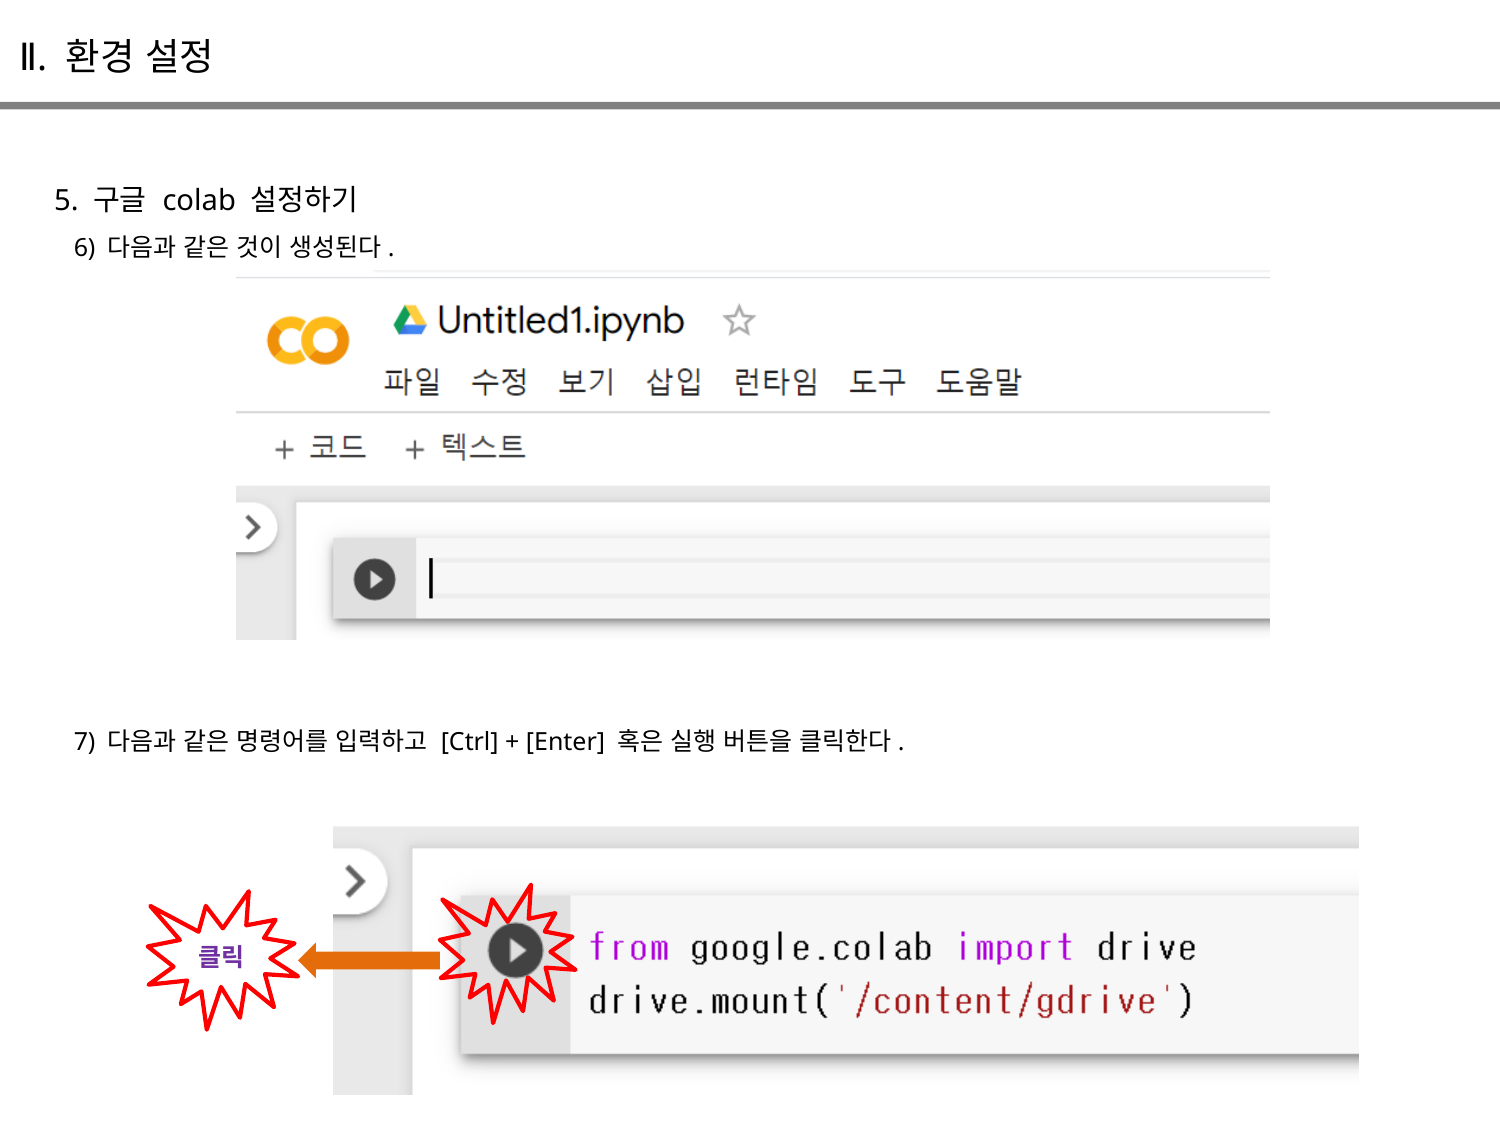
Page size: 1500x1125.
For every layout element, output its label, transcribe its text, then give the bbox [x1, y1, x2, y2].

text_box [0, 100, 1500, 111]
text_box Ⅱ. 환경 설정 [3, 25, 285, 86]
picture [236, 270, 1270, 641]
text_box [147, 800, 1359, 1095]
text_box 5. 구글 colab 설정하기 6) 다음과 같은 것이 생성된다. 7) 다음과 같은 명령어를 입력하고 [Ctrl] + [Enter] 혹은 실행 버튼을 클릭한다. [39, 156, 1010, 763]
